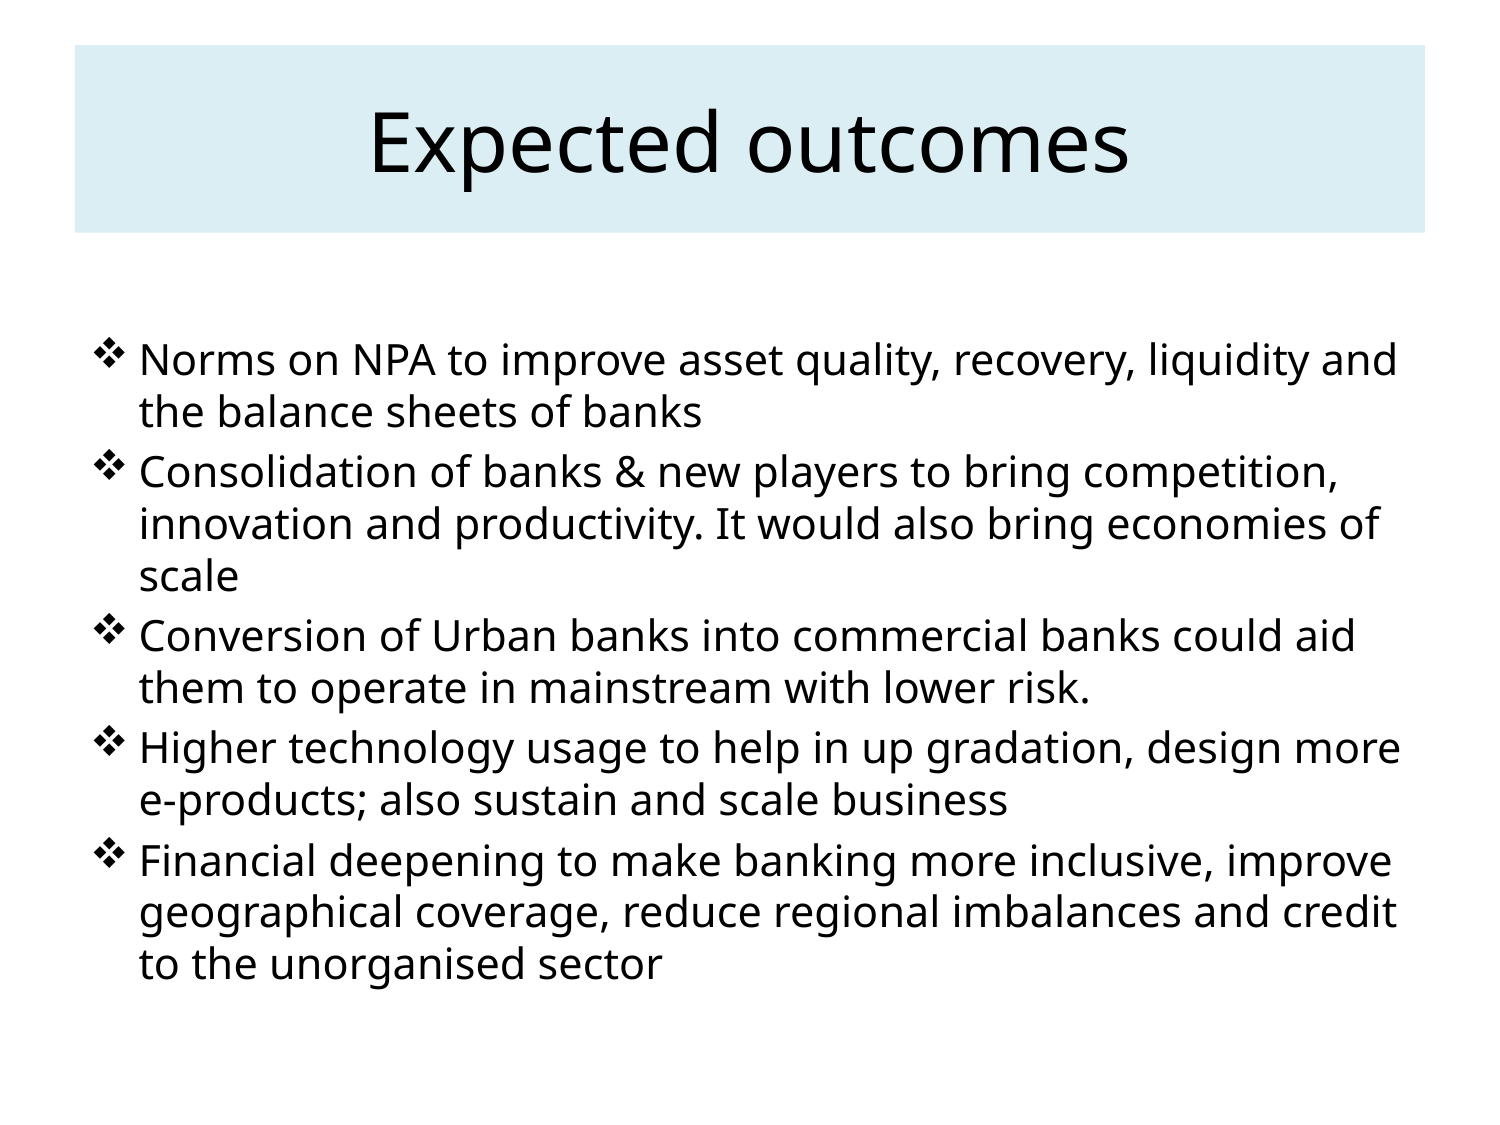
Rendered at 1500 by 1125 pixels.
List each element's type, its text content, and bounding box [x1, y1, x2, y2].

title Expected outcomes [75, 45, 1425, 233]
list Norms on NPA to improve asset quality, recovery, liquidity and the balance sheets of banks Consolidation of banks & new players to bring competition, innovation and productivity. It would also bring economies of scale Conversion of Urban banks into commercial banks could aid them to operate in mainstream with lower risk. Higher technology usage to help in up gradation, design more e-products; also sustain and scale business Financial deepening to make banking more inclusive, improve geographical coverage, reduce regional imbalances and credit to the unorganised sector [75, 262, 1425, 1005]
